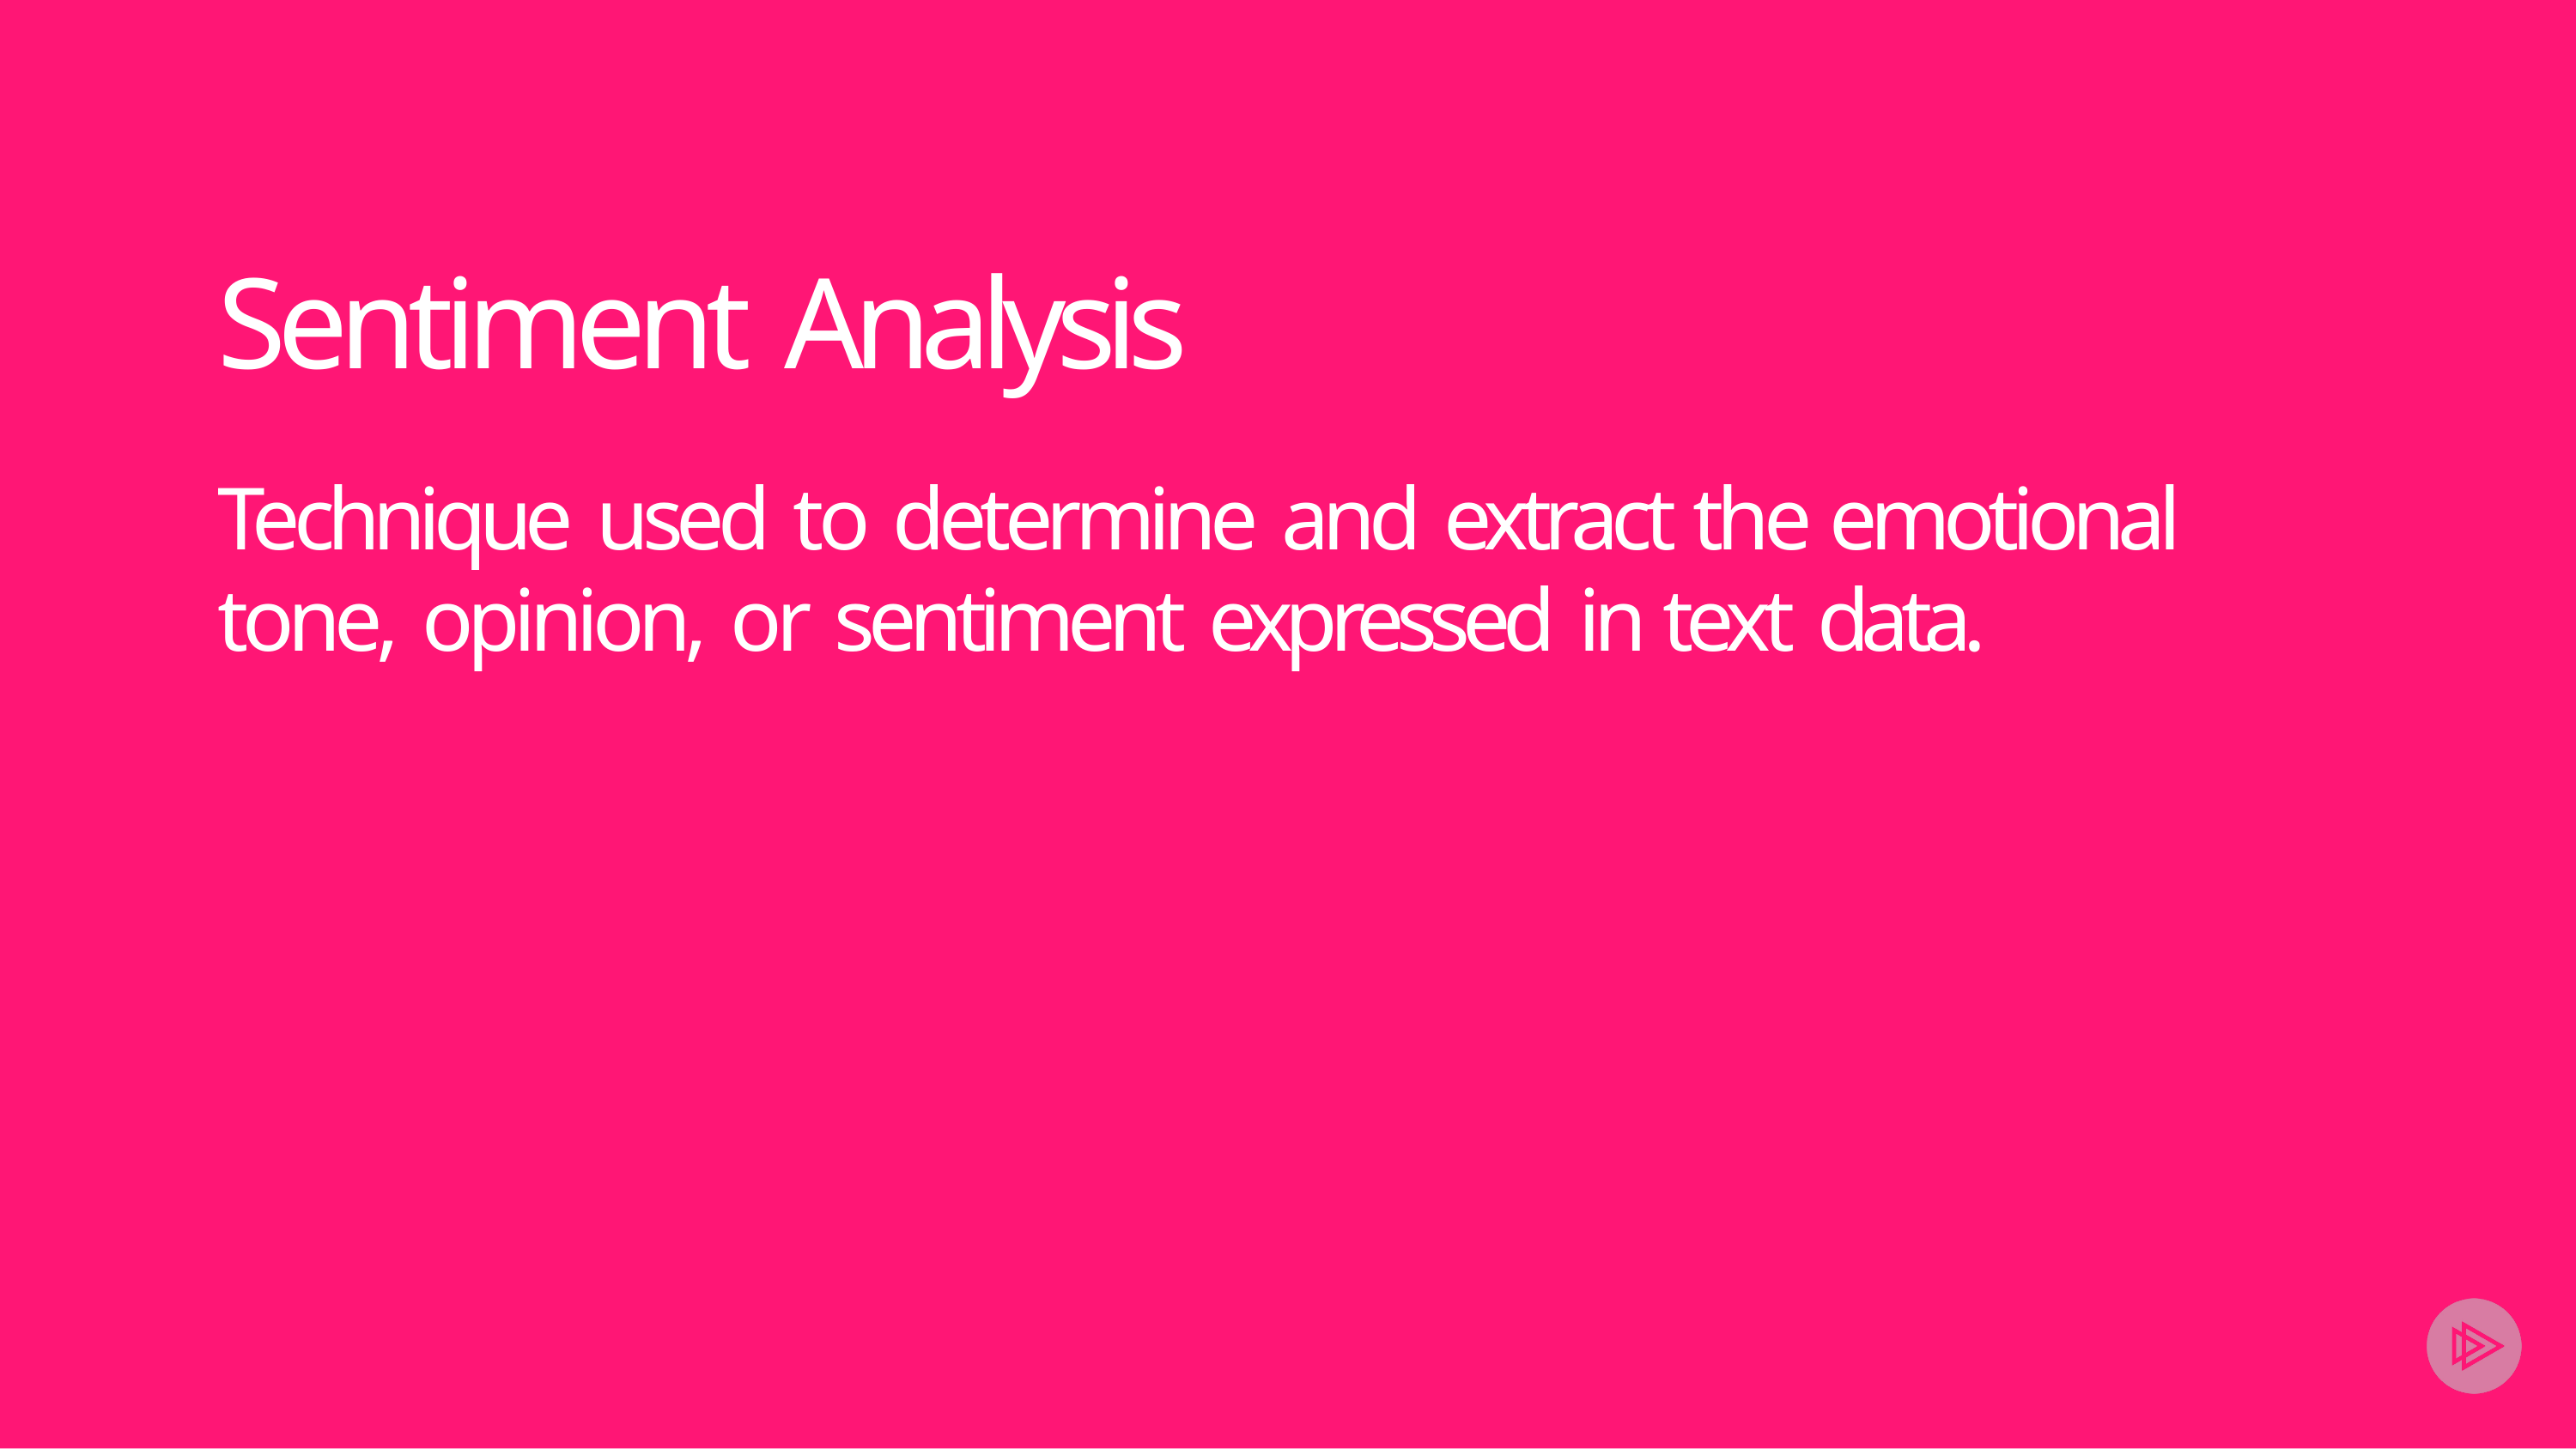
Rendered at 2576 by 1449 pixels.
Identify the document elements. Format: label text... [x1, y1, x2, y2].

text_box Technique used to determine and extract the emotional tone, opinion, or sentiment expressed in text data. [216, 465, 2281, 672]
title Sentiment Analysis [216, 242, 1525, 465]
picture [2427, 1298, 2522, 1394]
